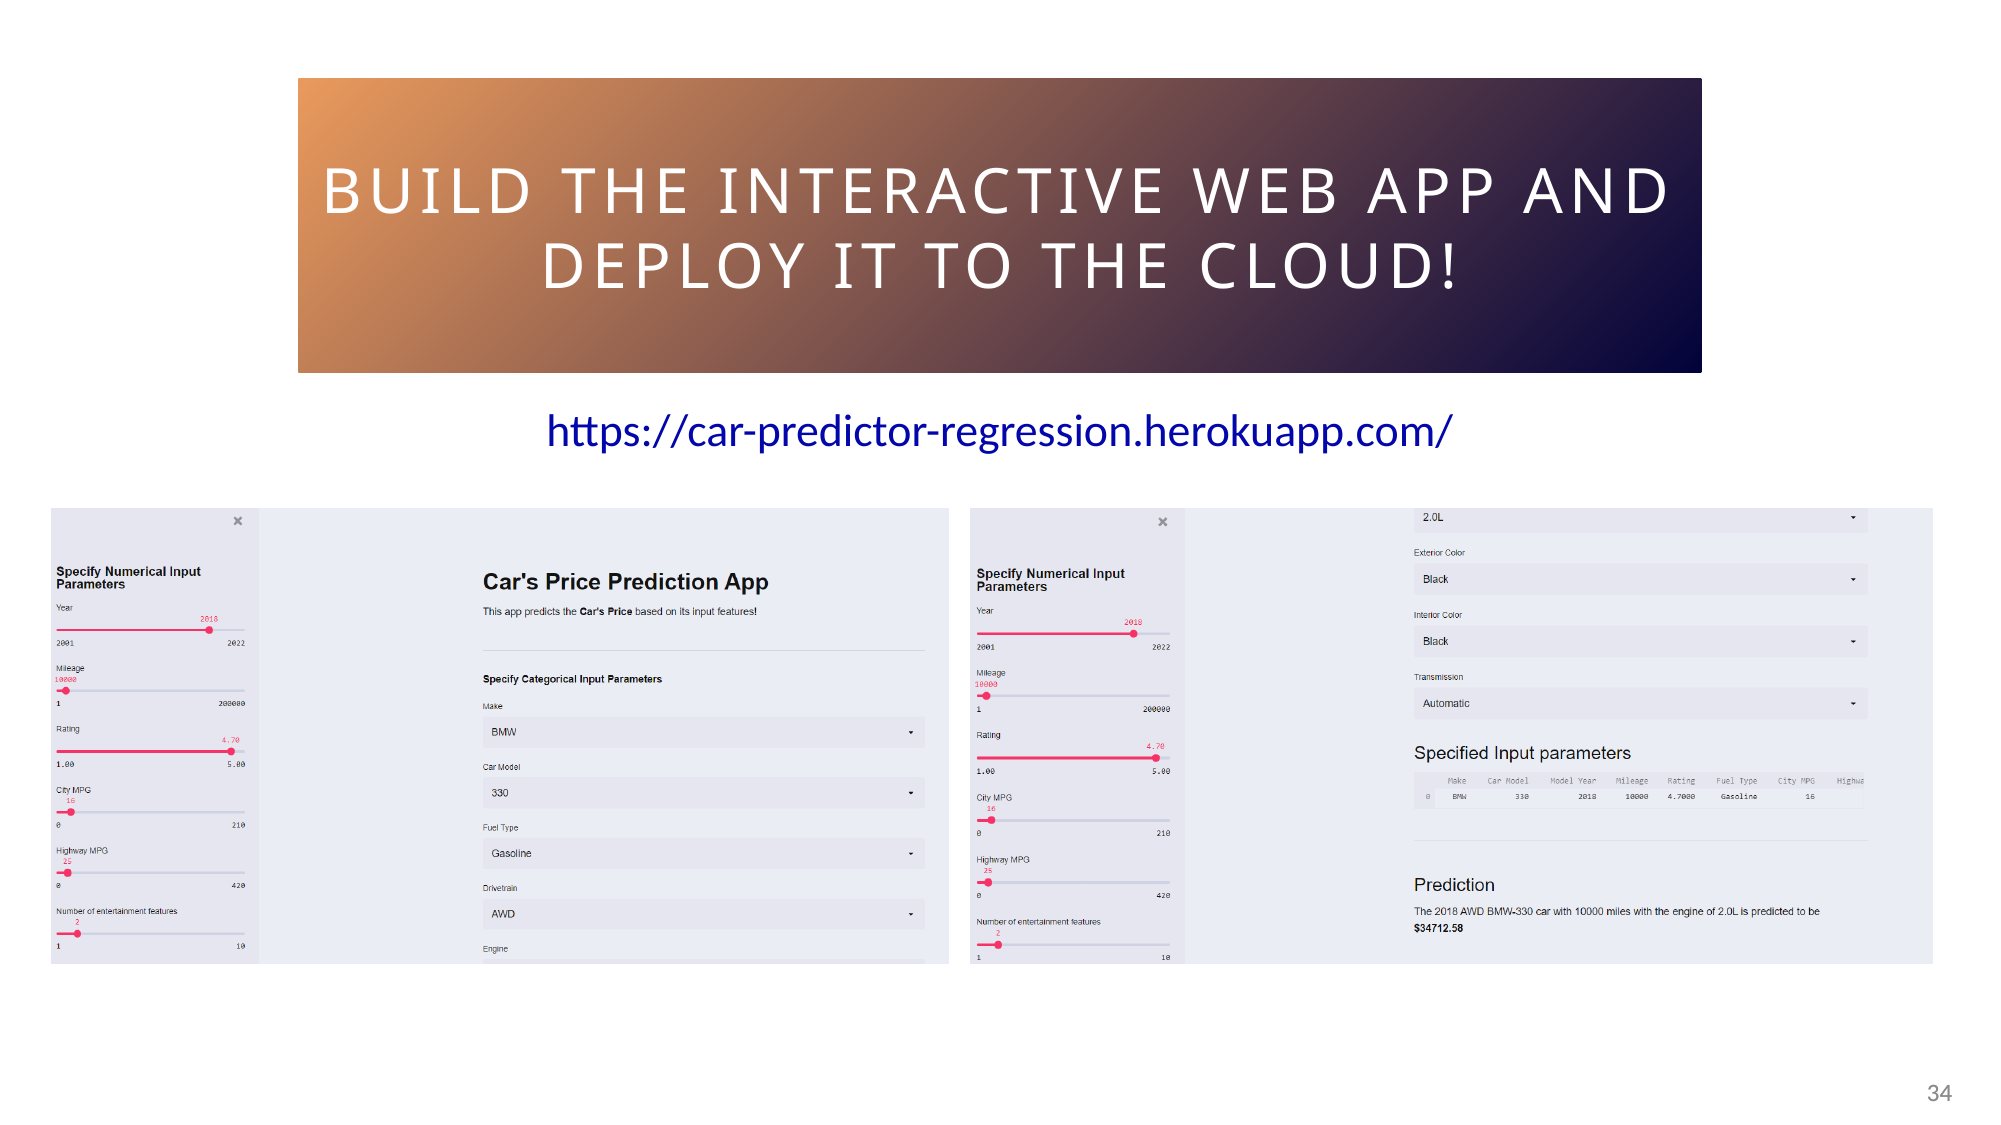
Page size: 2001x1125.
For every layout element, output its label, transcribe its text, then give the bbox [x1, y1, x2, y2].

picture [51, 508, 949, 964]
text_box https://car-predictor-regression.herokuapp.com/ [500, 393, 1500, 464]
picture [970, 508, 1933, 964]
list BUILD THE INTERACTIVE WEB APP AND DEPLOY IT TO THE CLOUD! [298, 78, 1702, 373]
slide_number 34 [1894, 1061, 1968, 1121]
